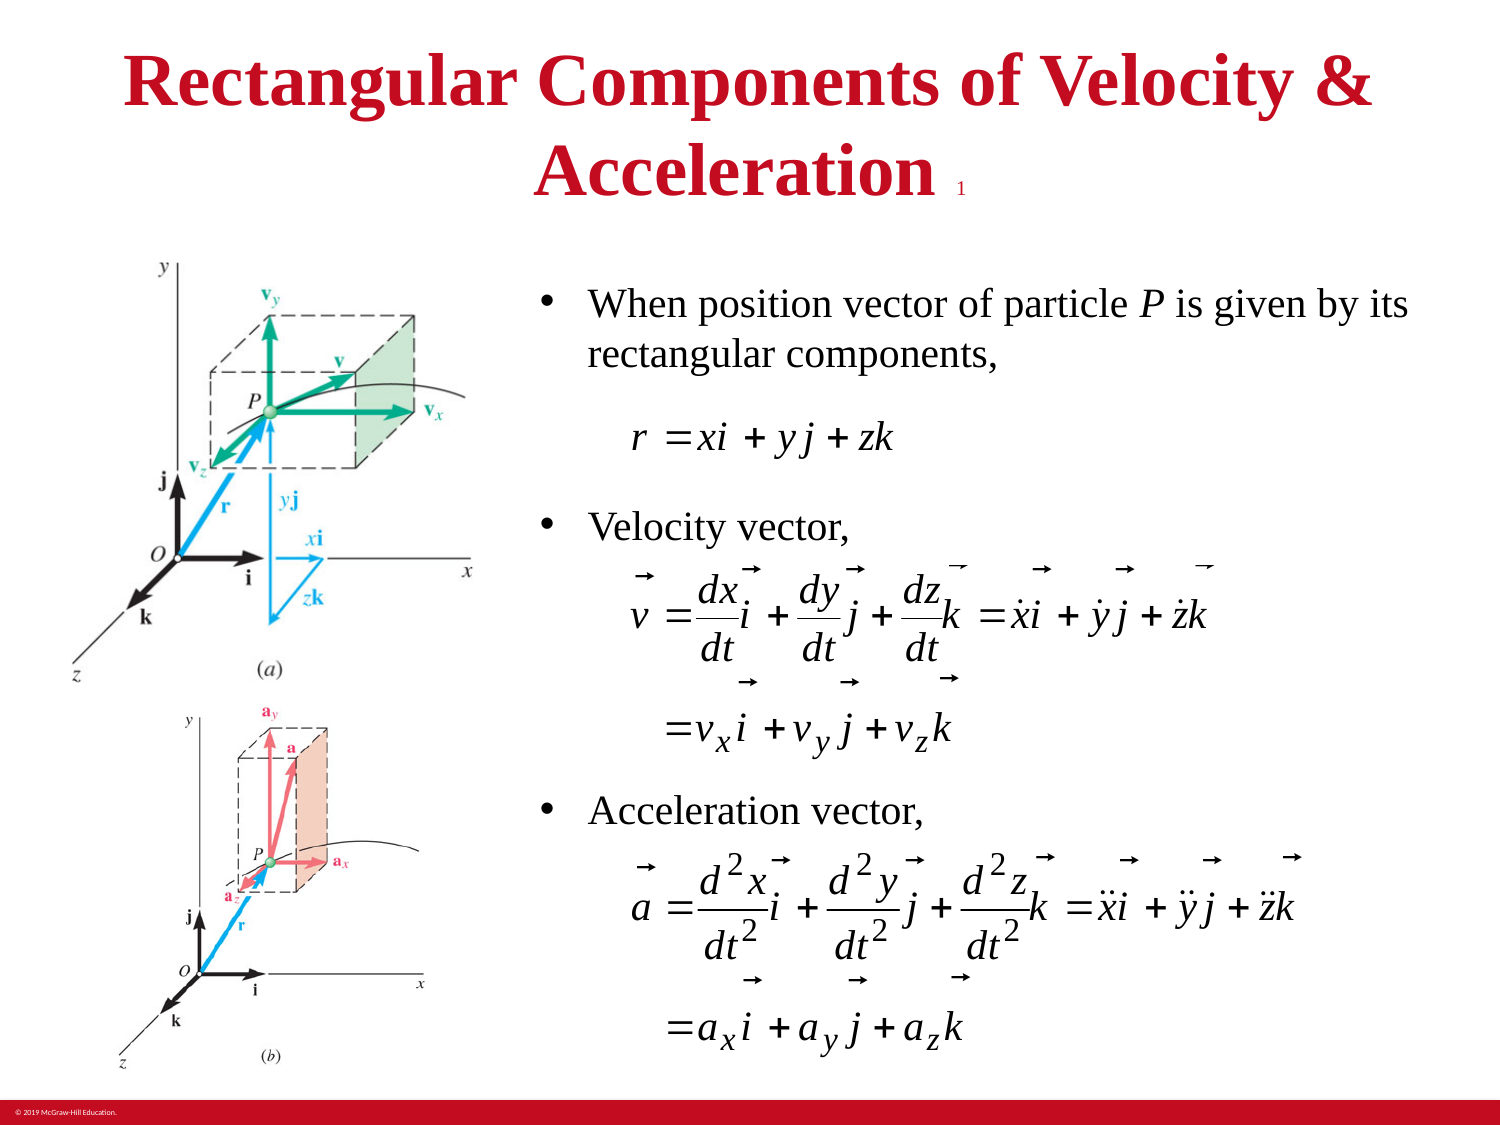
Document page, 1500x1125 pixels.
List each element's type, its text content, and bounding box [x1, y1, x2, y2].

list Acceleration vector, [525, 775, 963, 834]
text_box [627, 845, 1303, 1063]
list Velocity vector, [525, 491, 875, 553]
title Rectangular Components of Velocity & Acceleration 1 [75, 22, 1425, 200]
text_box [627, 565, 1215, 766]
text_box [627, 406, 903, 466]
picture [117, 706, 426, 1070]
list When position vector of particle P is given by its rectangular components, [525, 267, 1425, 388]
picture [71, 262, 473, 683]
